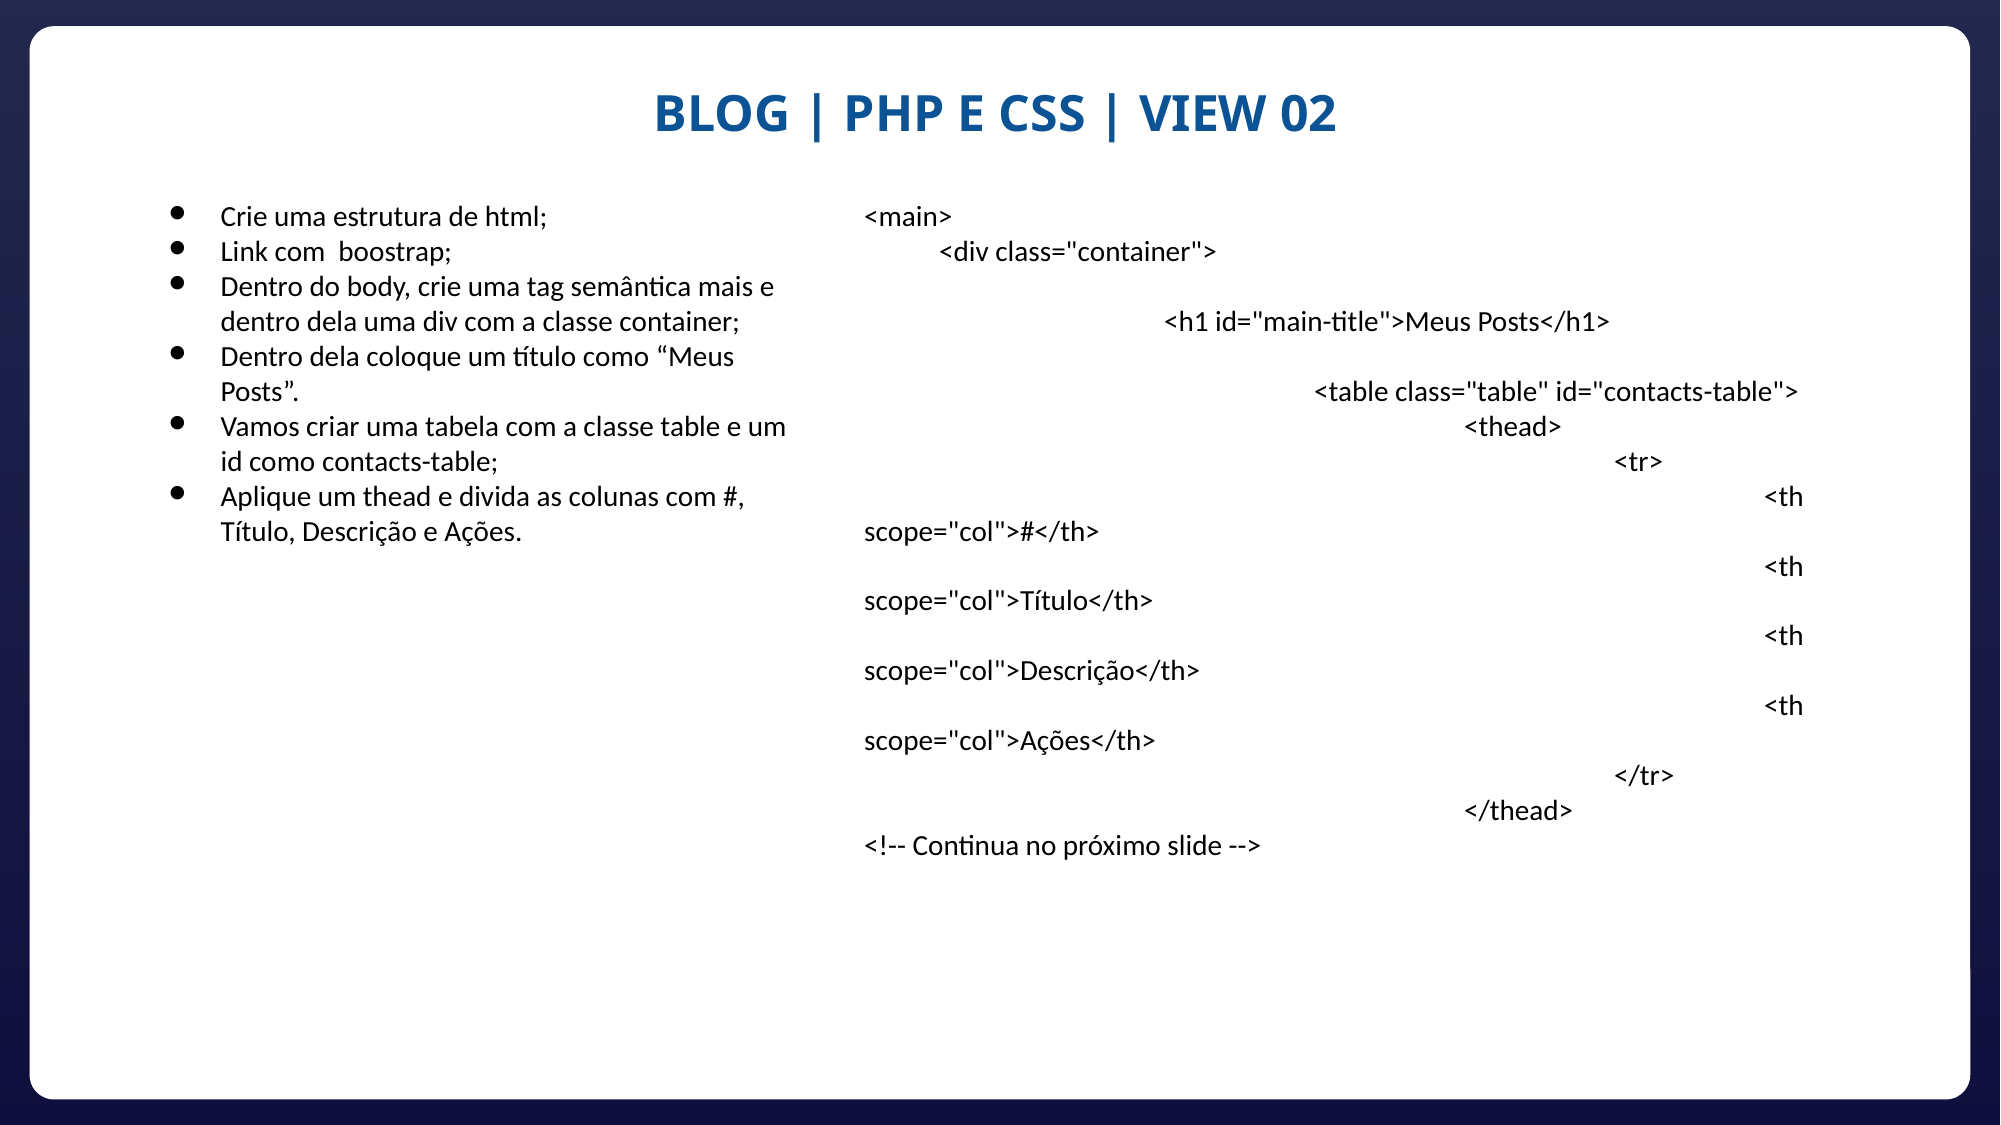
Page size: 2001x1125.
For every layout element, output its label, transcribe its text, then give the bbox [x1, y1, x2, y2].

text_box <main> <div class="container"> <h1 id="main-title">Meus Posts</h1> <table class="table" id="contacts-table"> <thead> <tr> <th scope="col">#</th> <th scope="col">Título</th> <th scope="col">Descrição</th> <th scope="col">Ações</th> </tr> </thead> <!-- Continua no próximo slide --> [849, 182, 1846, 912]
text_box BLOG | PHP E CSS | VIEW 02 [140, 66, 1851, 157]
text_box Crie uma estrutura de html; Link com boostrap; Dentro do body, crie uma tag semântica mais e dentro dela uma div com a classe container; Dentro dela coloque um título como “Meus Posts”. Vamos criar uma tabela com a classe table e um id como contacts-table; Aplique um thead e divida as colunas com #, Título, Descrição e Ações. [130, 182, 813, 632]
